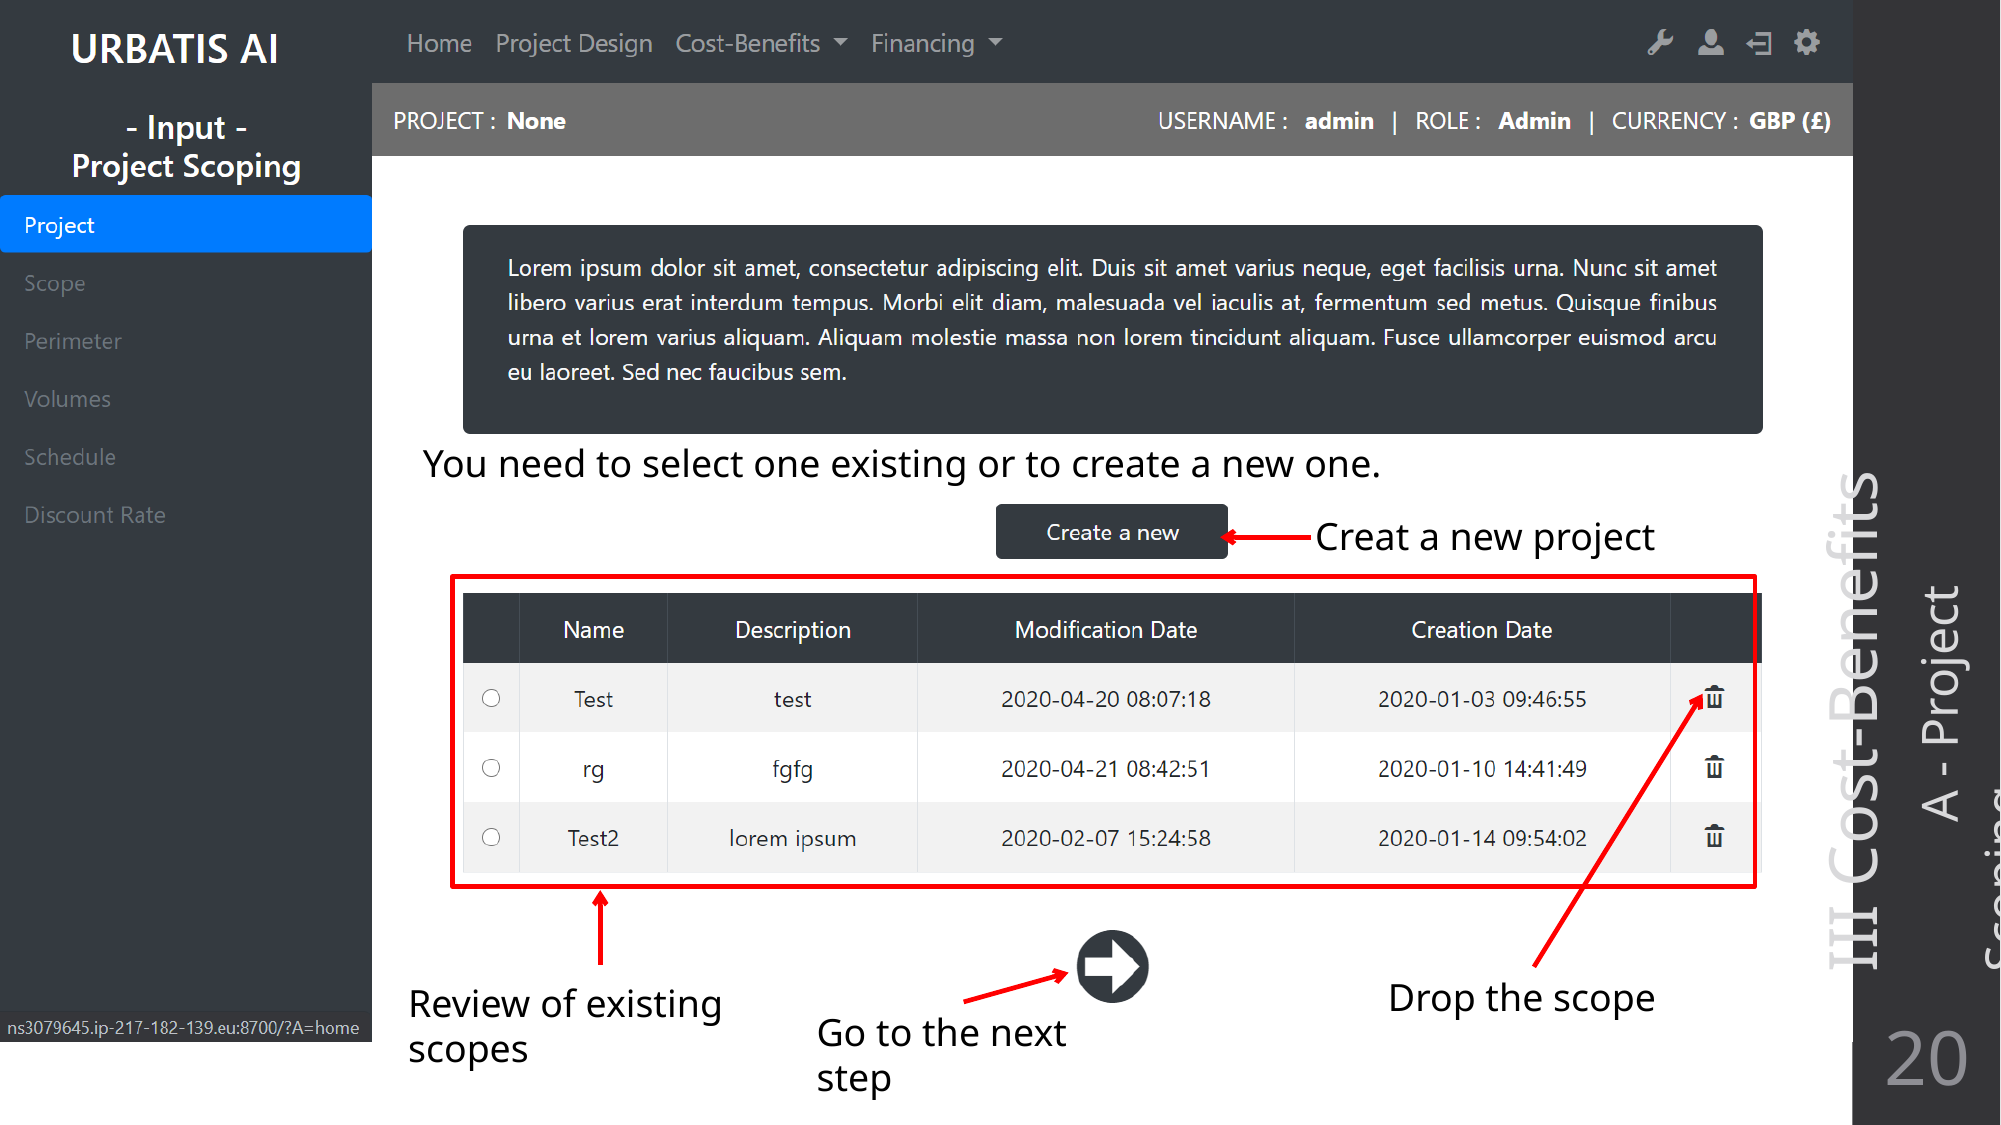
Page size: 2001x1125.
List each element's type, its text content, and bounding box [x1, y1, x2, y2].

picture [0, 0, 1853, 1043]
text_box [963, 972, 1069, 1003]
text_box Review of existing scopes [393, 1054, 801, 1078]
text_box Go to the next step [801, 1054, 1126, 1107]
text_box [1533, 693, 1703, 967]
slide_number 20 [1852, 1012, 2000, 1110]
footer III Cost-Benefits A - Project Scoping [1891, 400, 1952, 988]
